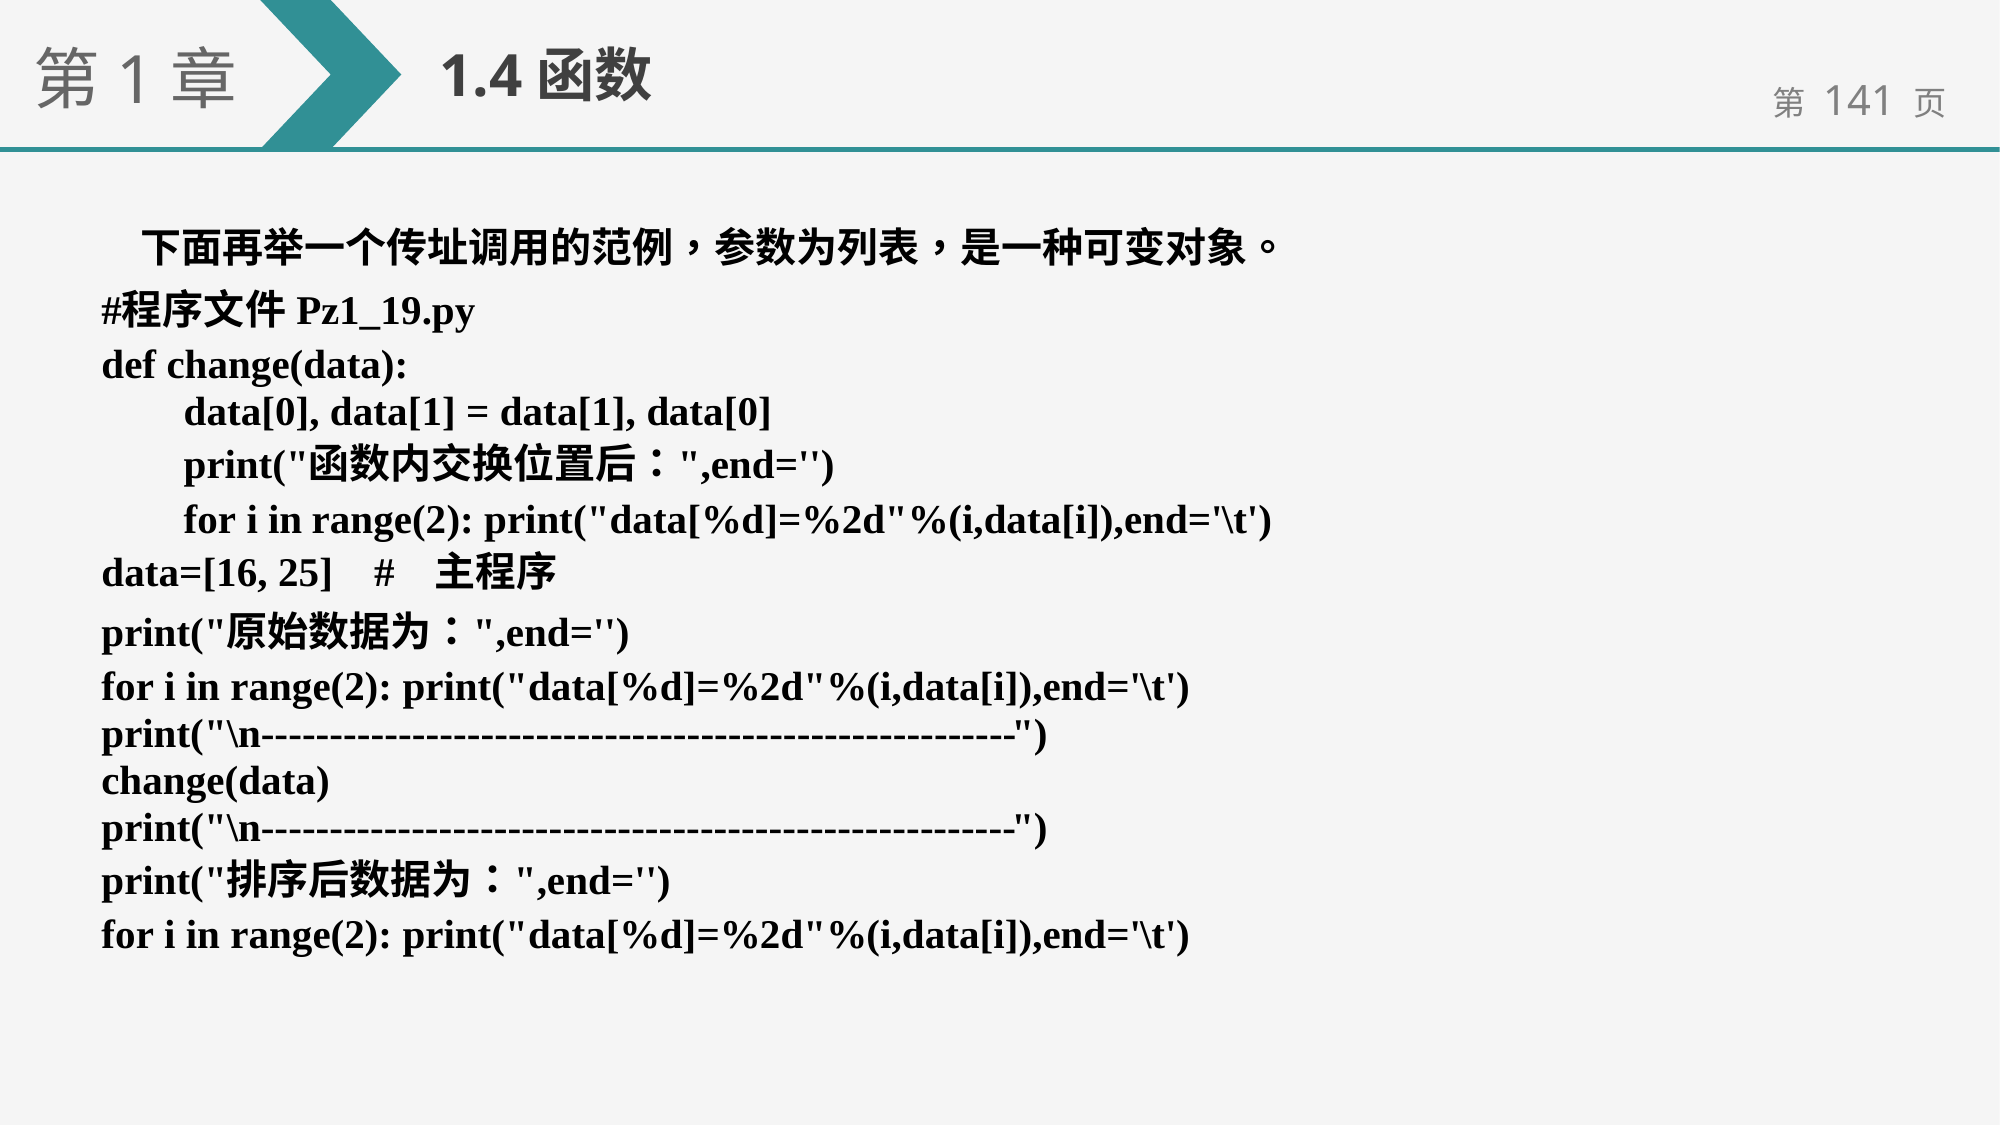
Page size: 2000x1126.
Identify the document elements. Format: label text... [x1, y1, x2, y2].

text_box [58, 216, 1937, 1084]
text_box [258, 0, 403, 148]
text_box 第1章 [19, 29, 253, 125]
text_box 1.4函数 [424, 31, 1366, 116]
